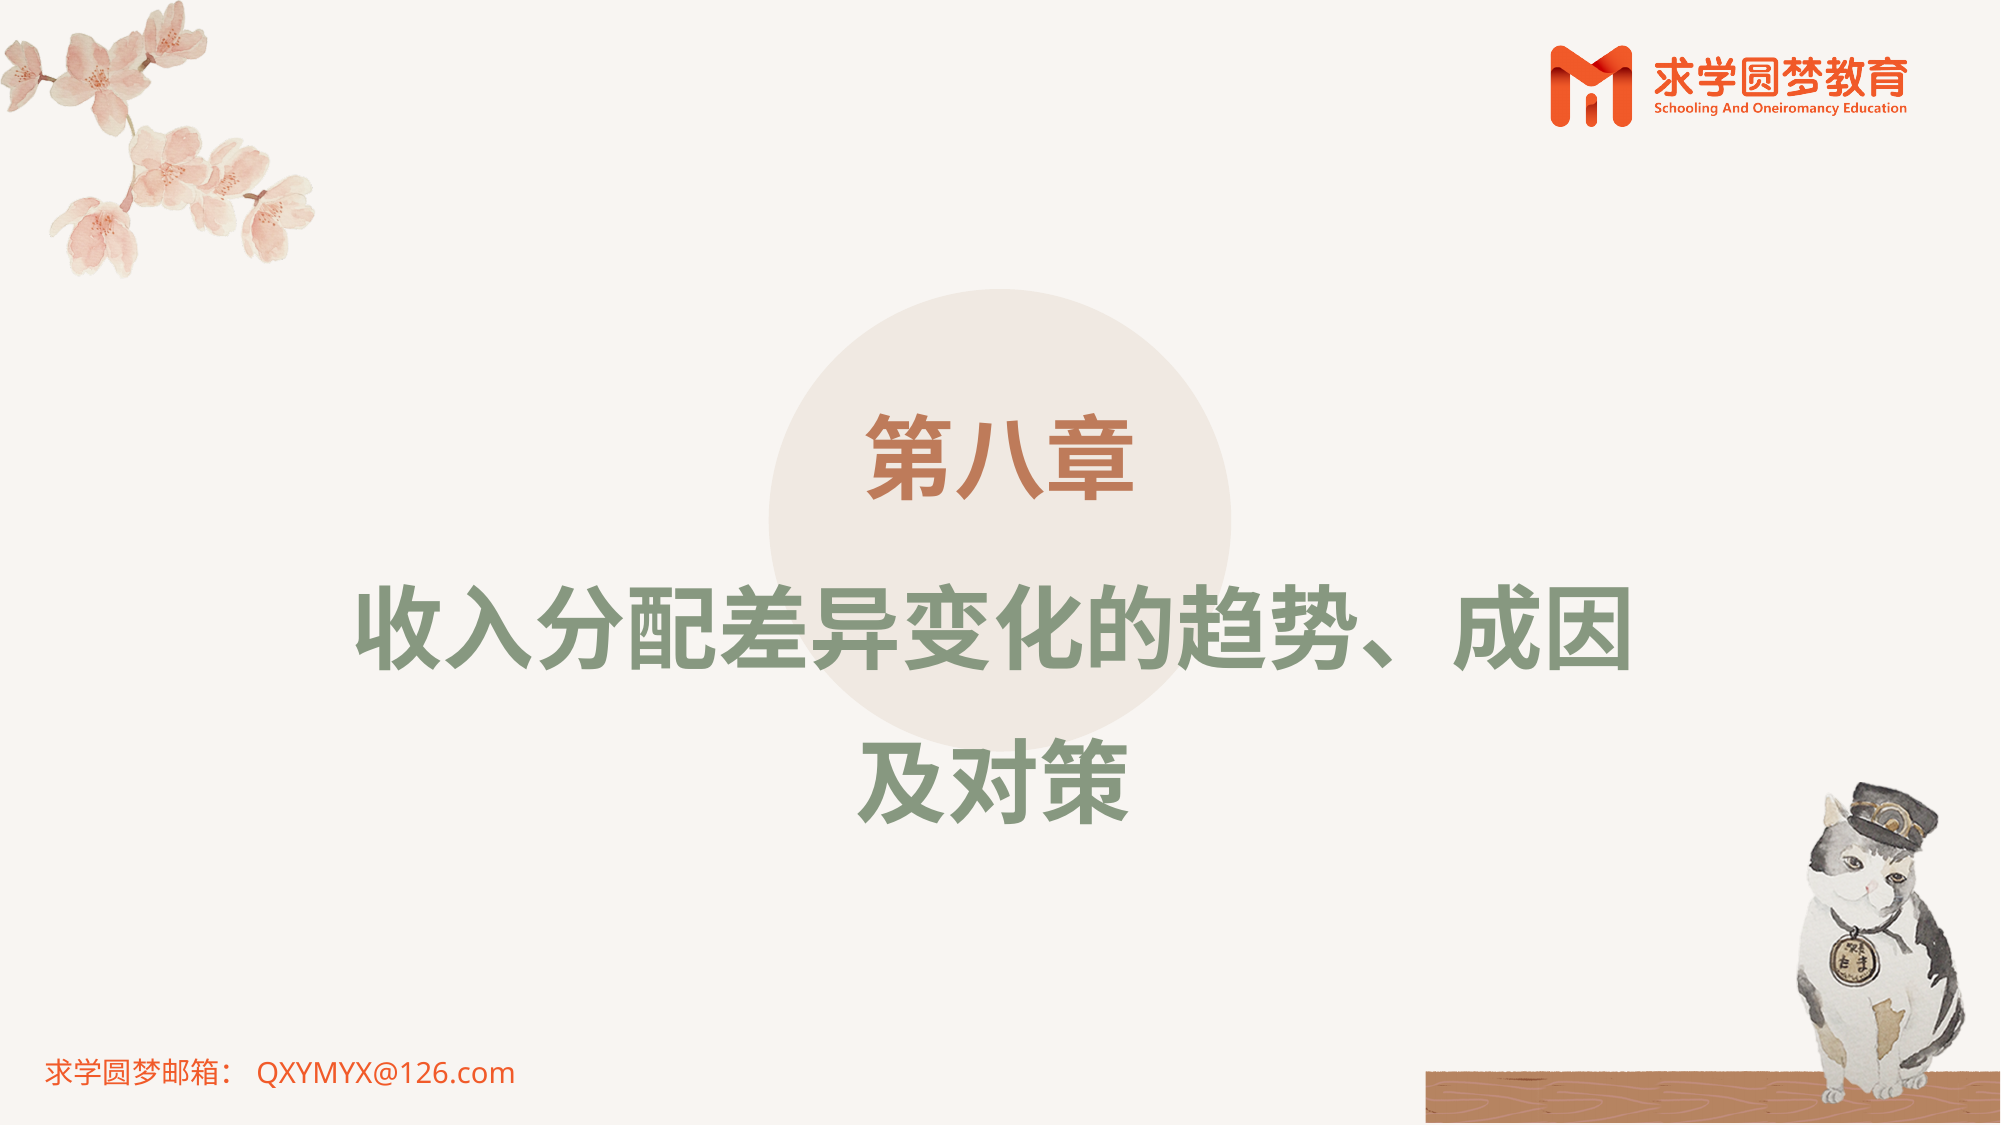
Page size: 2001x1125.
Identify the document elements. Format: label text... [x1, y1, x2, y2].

picture [1425, 490, 2001, 1123]
text_box 第八章 [847, 349, 1153, 518]
text_box [767, 287, 1233, 519]
picture [1540, 38, 1925, 132]
text_box 收入分配差异变化的趋势、成因及对策 [305, 519, 1682, 843]
picture [0, 0, 361, 331]
